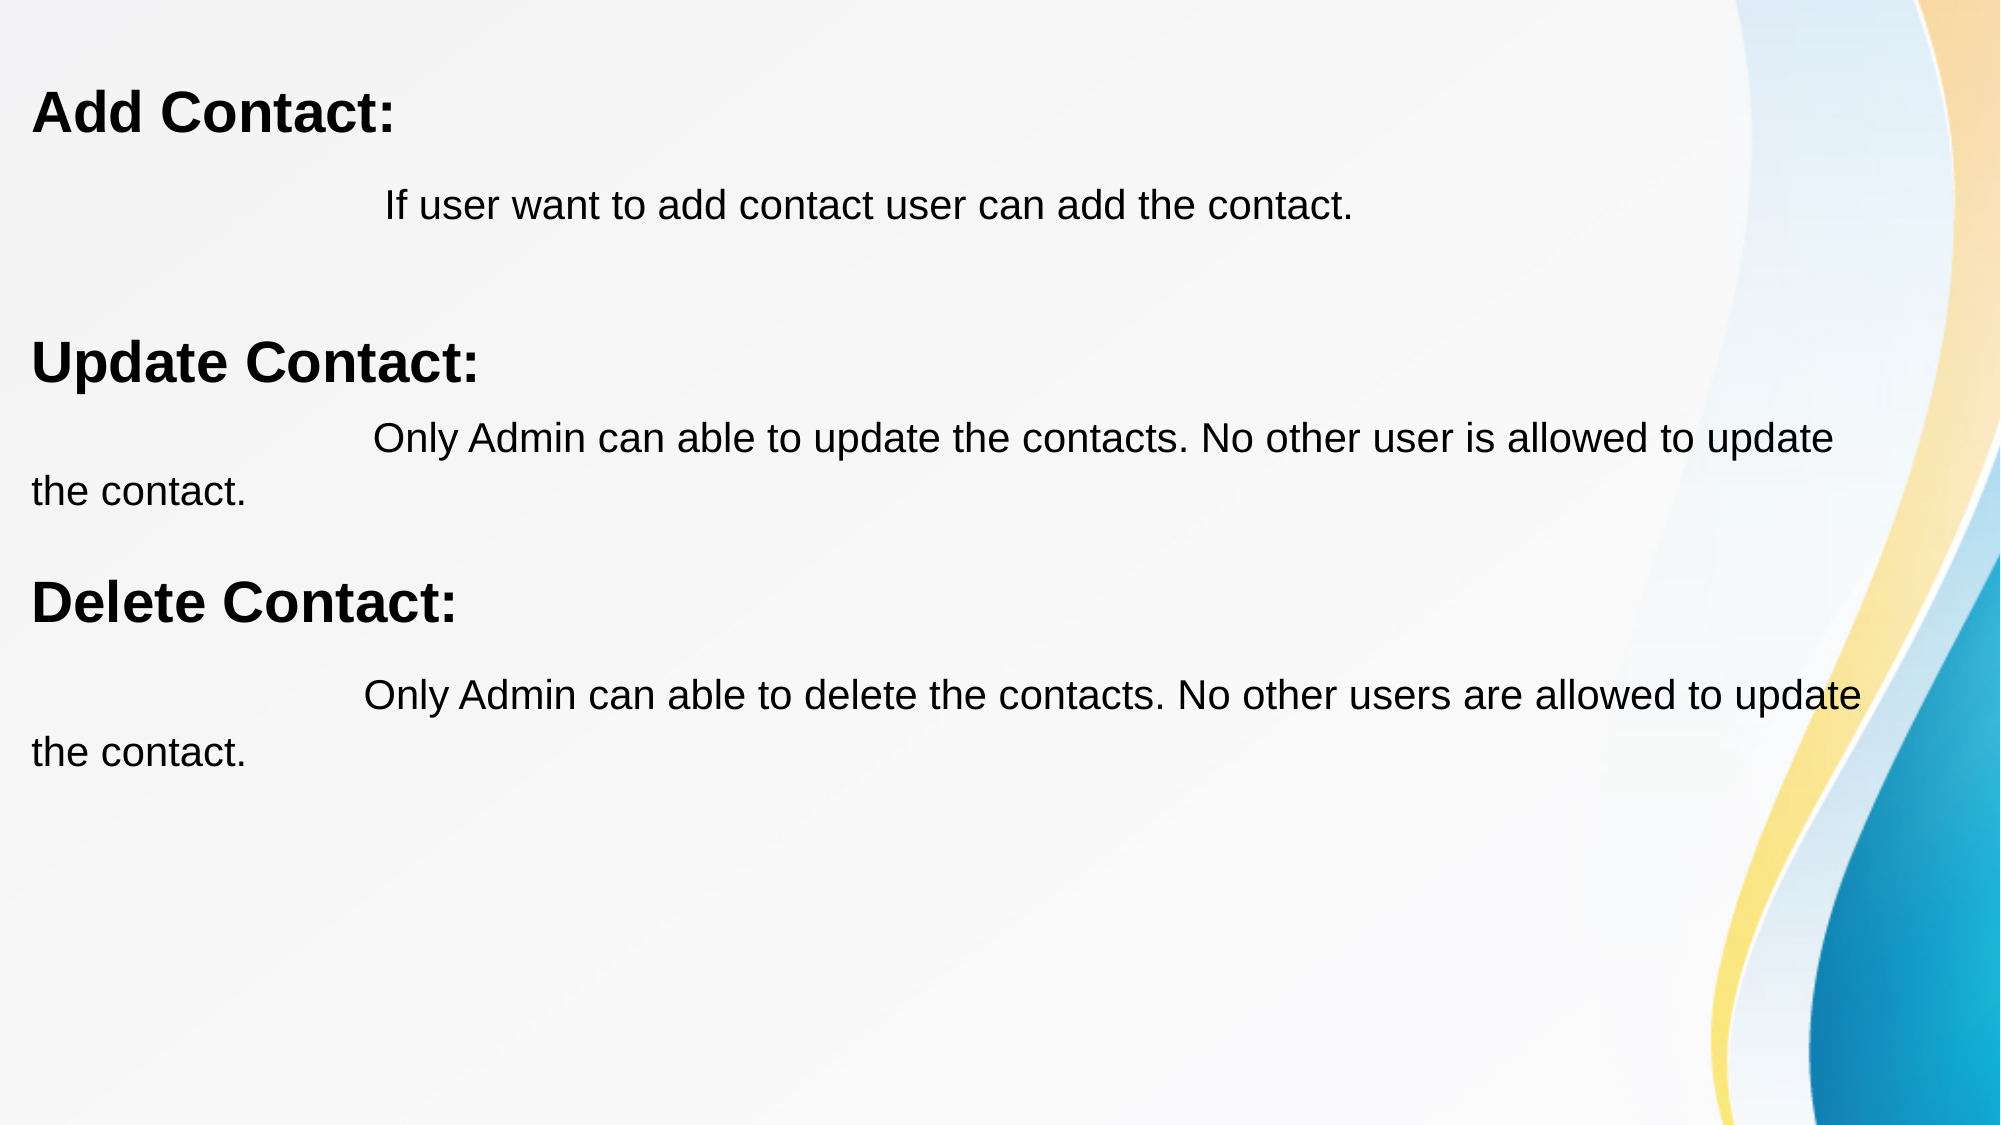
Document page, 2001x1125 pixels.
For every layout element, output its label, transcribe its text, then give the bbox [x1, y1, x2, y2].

title Add Contact: If user want to add contact user can add the contact. Update Contact: Only Admin can able to update the contacts. No other user is allowed to update the contact. Delete Contact: Only Admin can able to delete the contacts. No other users are allowed to update the contact. [16, 30, 1901, 1088]
picture [0, 0, 2001, 1125]
